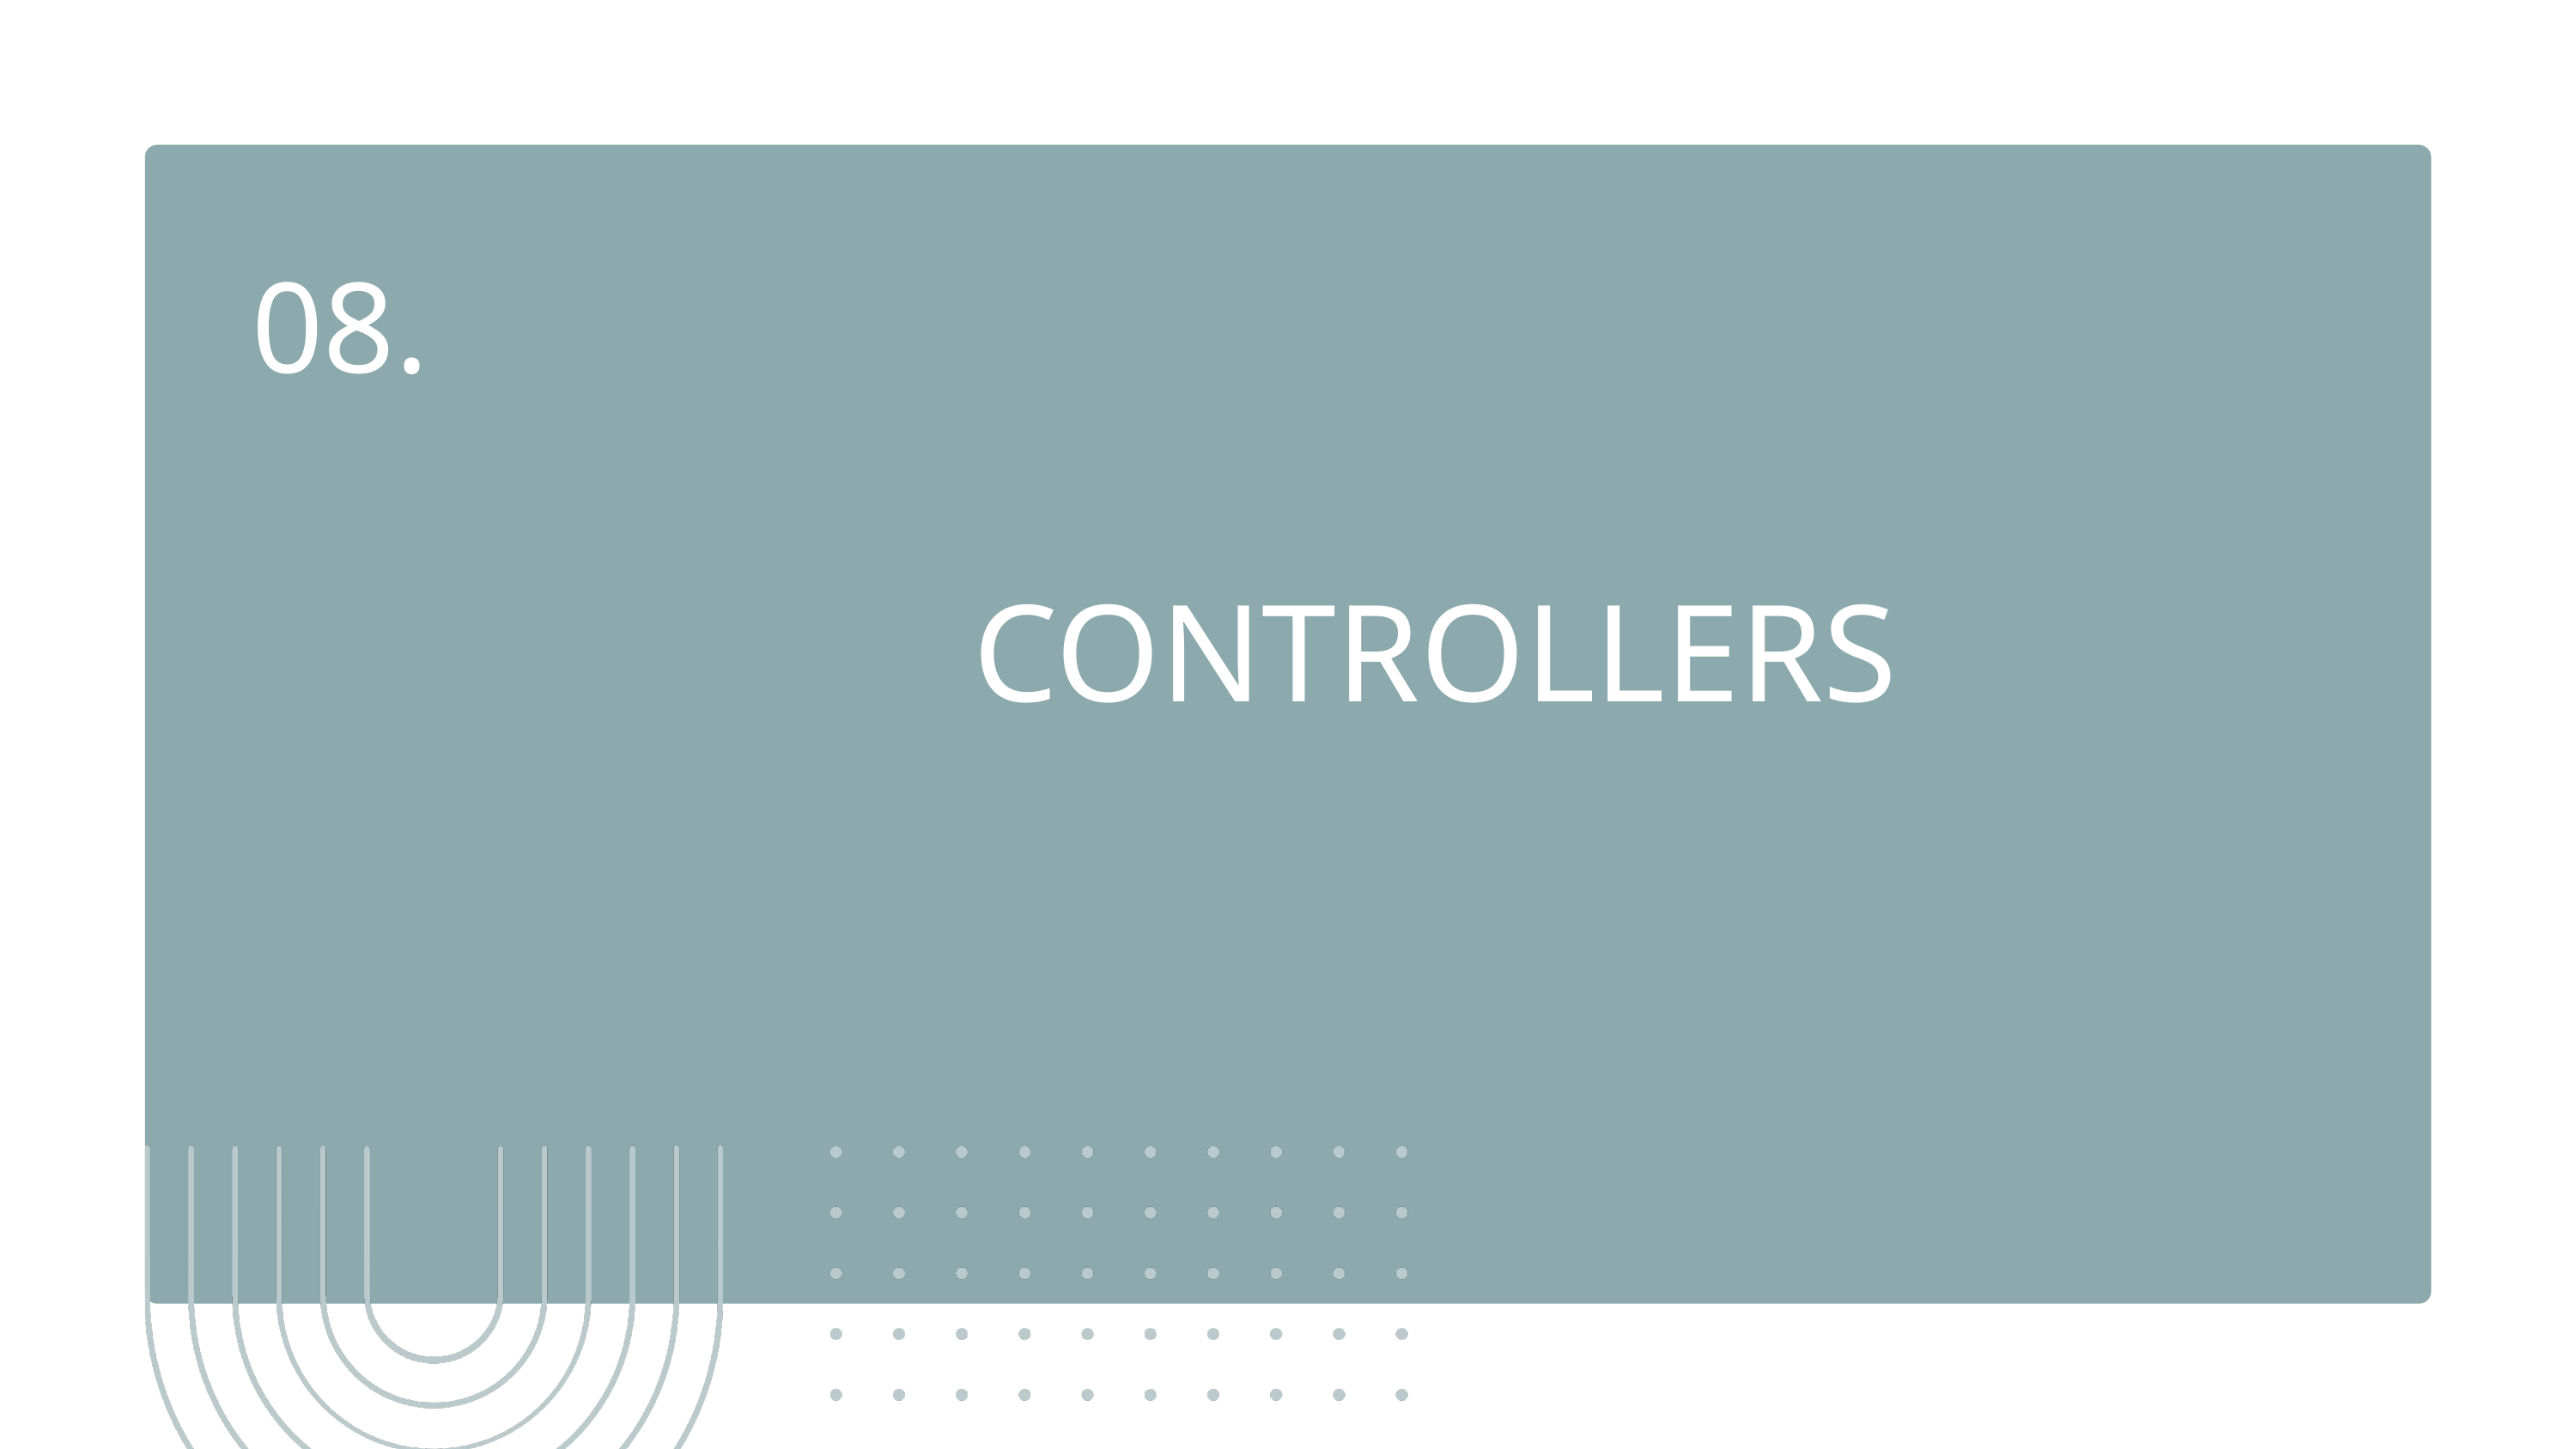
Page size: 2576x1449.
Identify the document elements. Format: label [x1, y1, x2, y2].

text_box [144, 1310, 723, 1449]
text_box [144, 144, 2432, 1304]
text_box [829, 1311, 1408, 1449]
